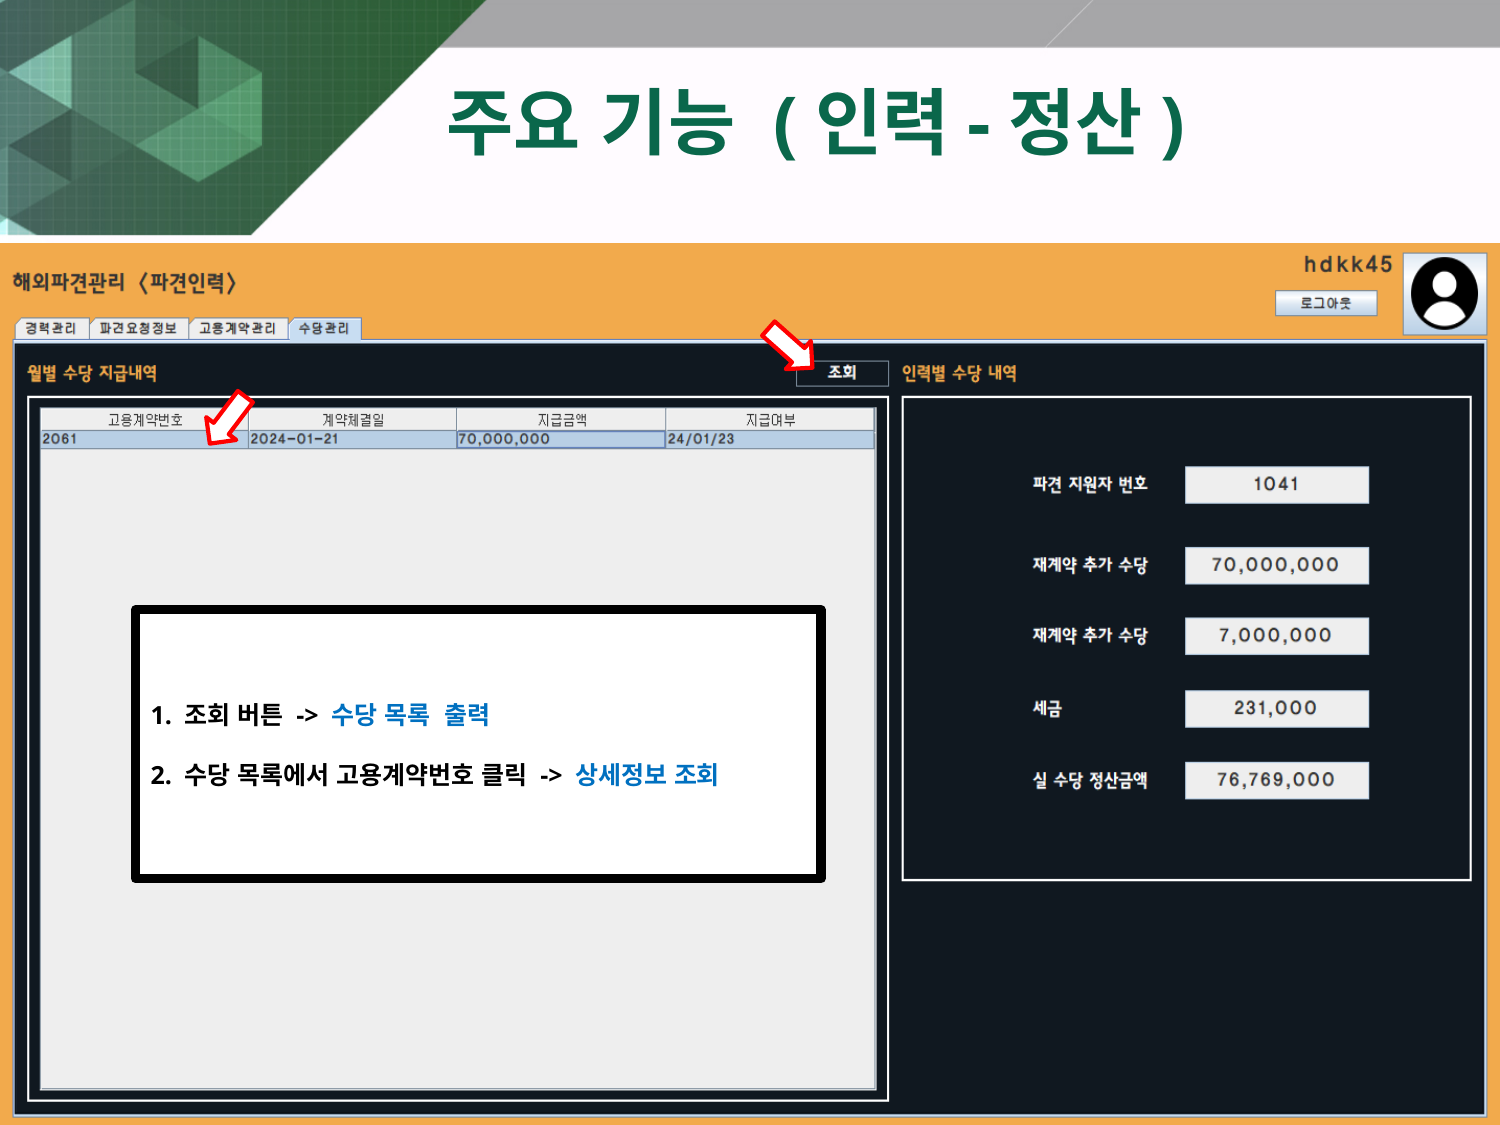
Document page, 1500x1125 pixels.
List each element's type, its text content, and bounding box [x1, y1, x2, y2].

title 주요 기능 (인력-정산) [431, 54, 1471, 186]
picture [0, 0, 1500, 1125]
